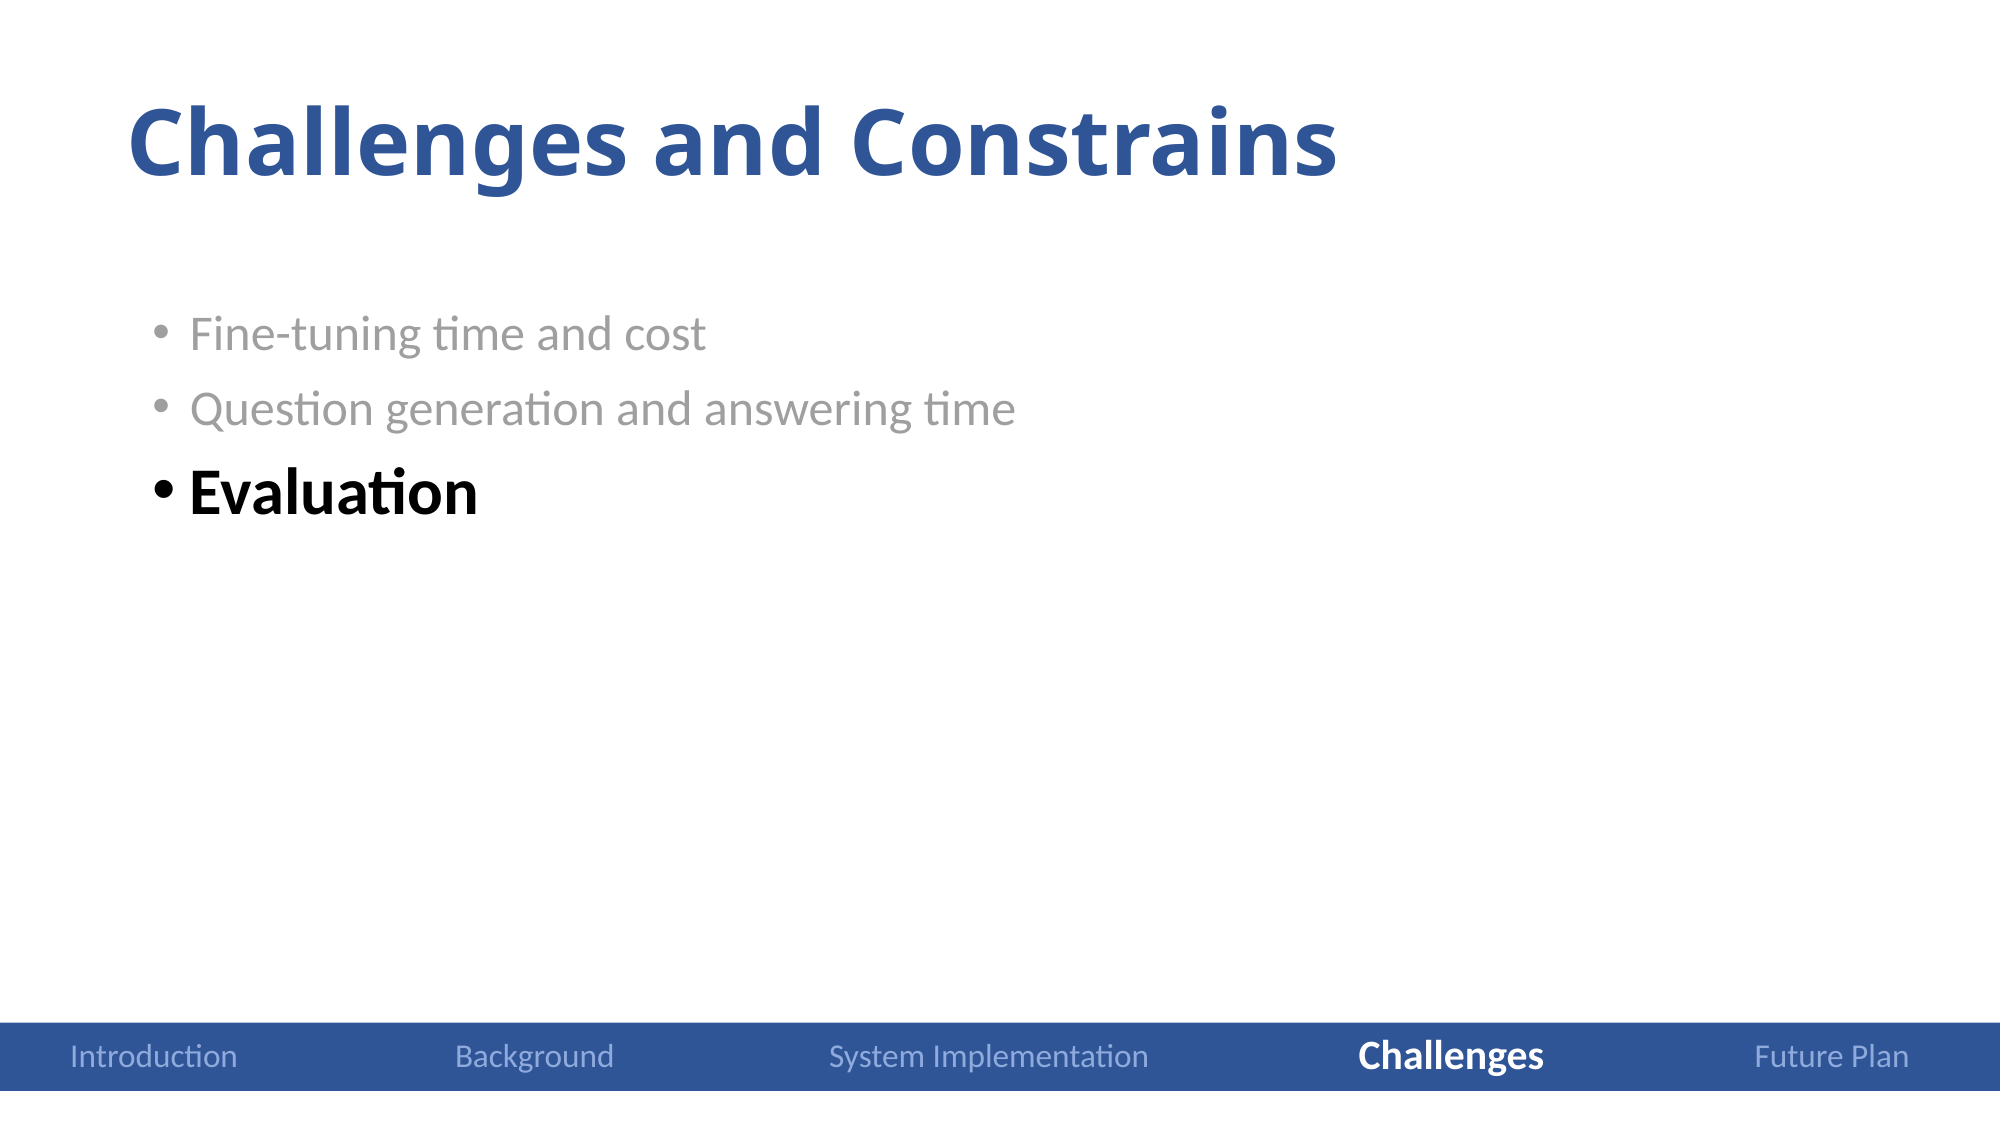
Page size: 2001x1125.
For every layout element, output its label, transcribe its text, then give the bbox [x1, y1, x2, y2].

text_box Challenges [1283, 1026, 1620, 1095]
text_box Challenges and Constrains [111, 37, 1918, 255]
text_box Fine-tuning time and cost Question generation and answering time Evaluation [137, 299, 1863, 1014]
list Introduction [0, 1031, 322, 1100]
text_box Future Plan [1664, 1030, 2000, 1100]
text_box Background [367, 1031, 703, 1100]
text_box [0, 1022, 2000, 1092]
text_box System Implementation [747, 1030, 1239, 1100]
